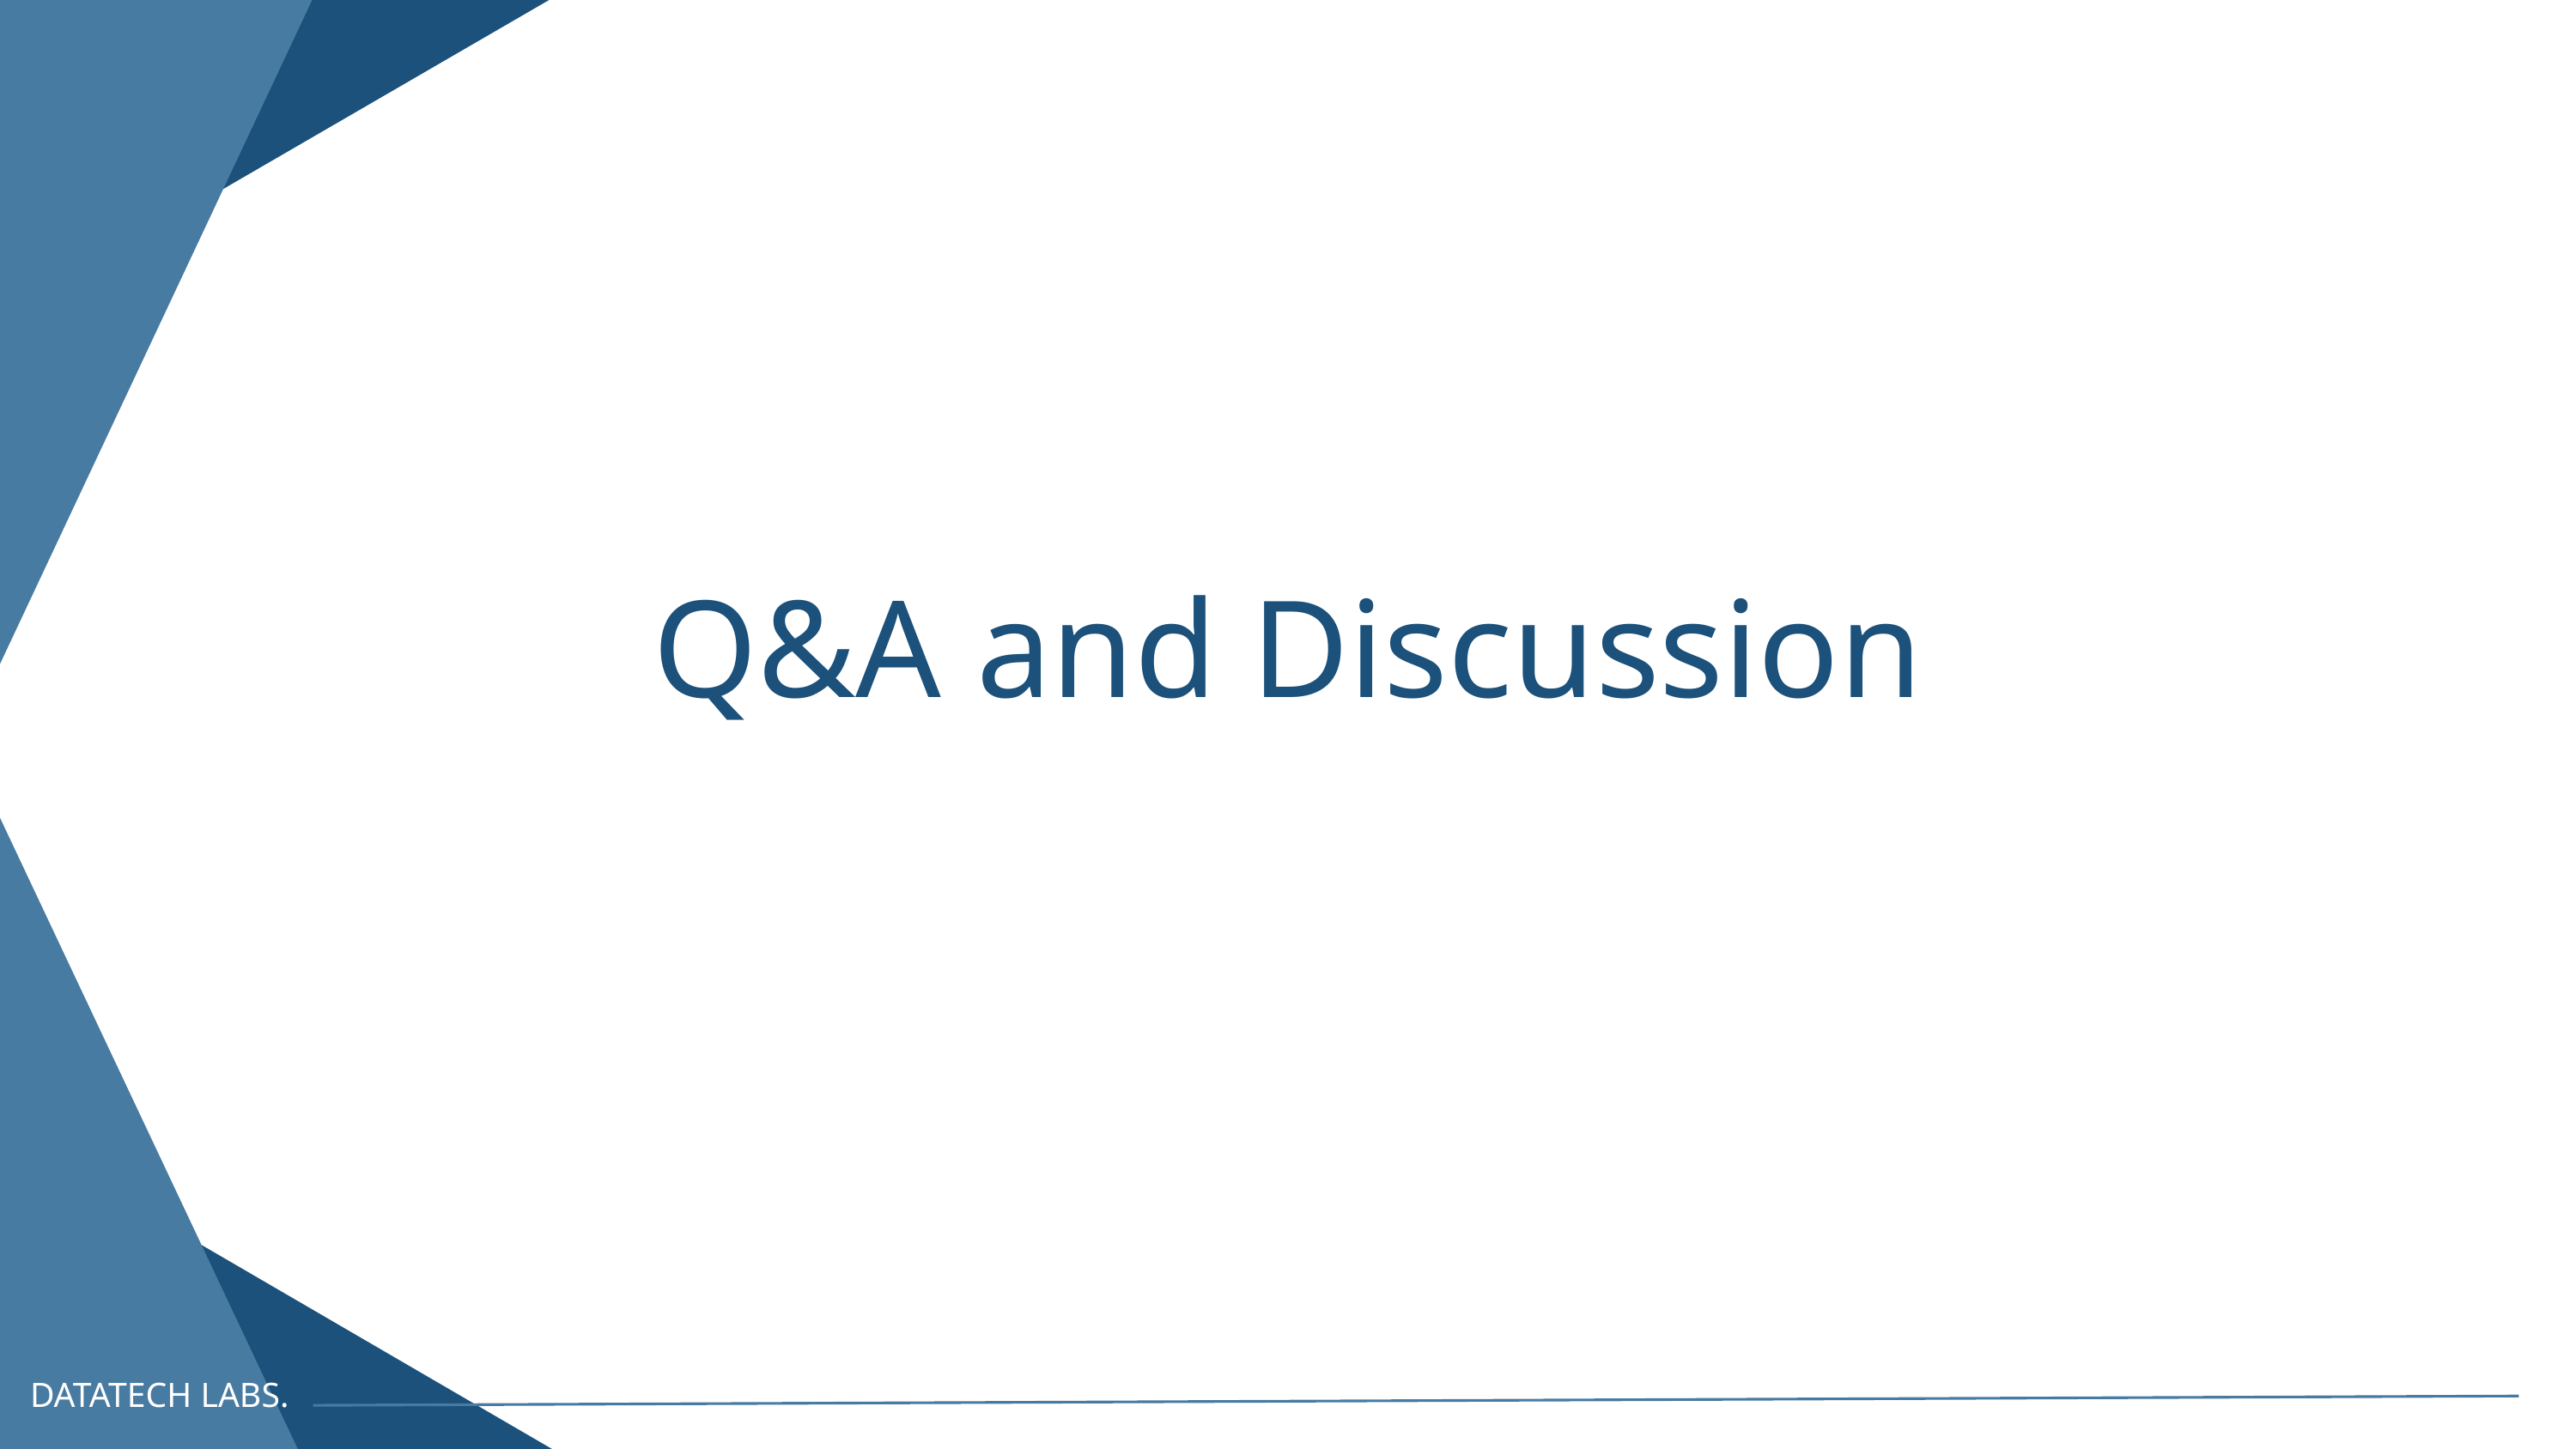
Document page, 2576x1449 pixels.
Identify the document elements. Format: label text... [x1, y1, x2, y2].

text_box Q&A and Discussion [639, 563, 2019, 724]
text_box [0, 0, 633, 1449]
